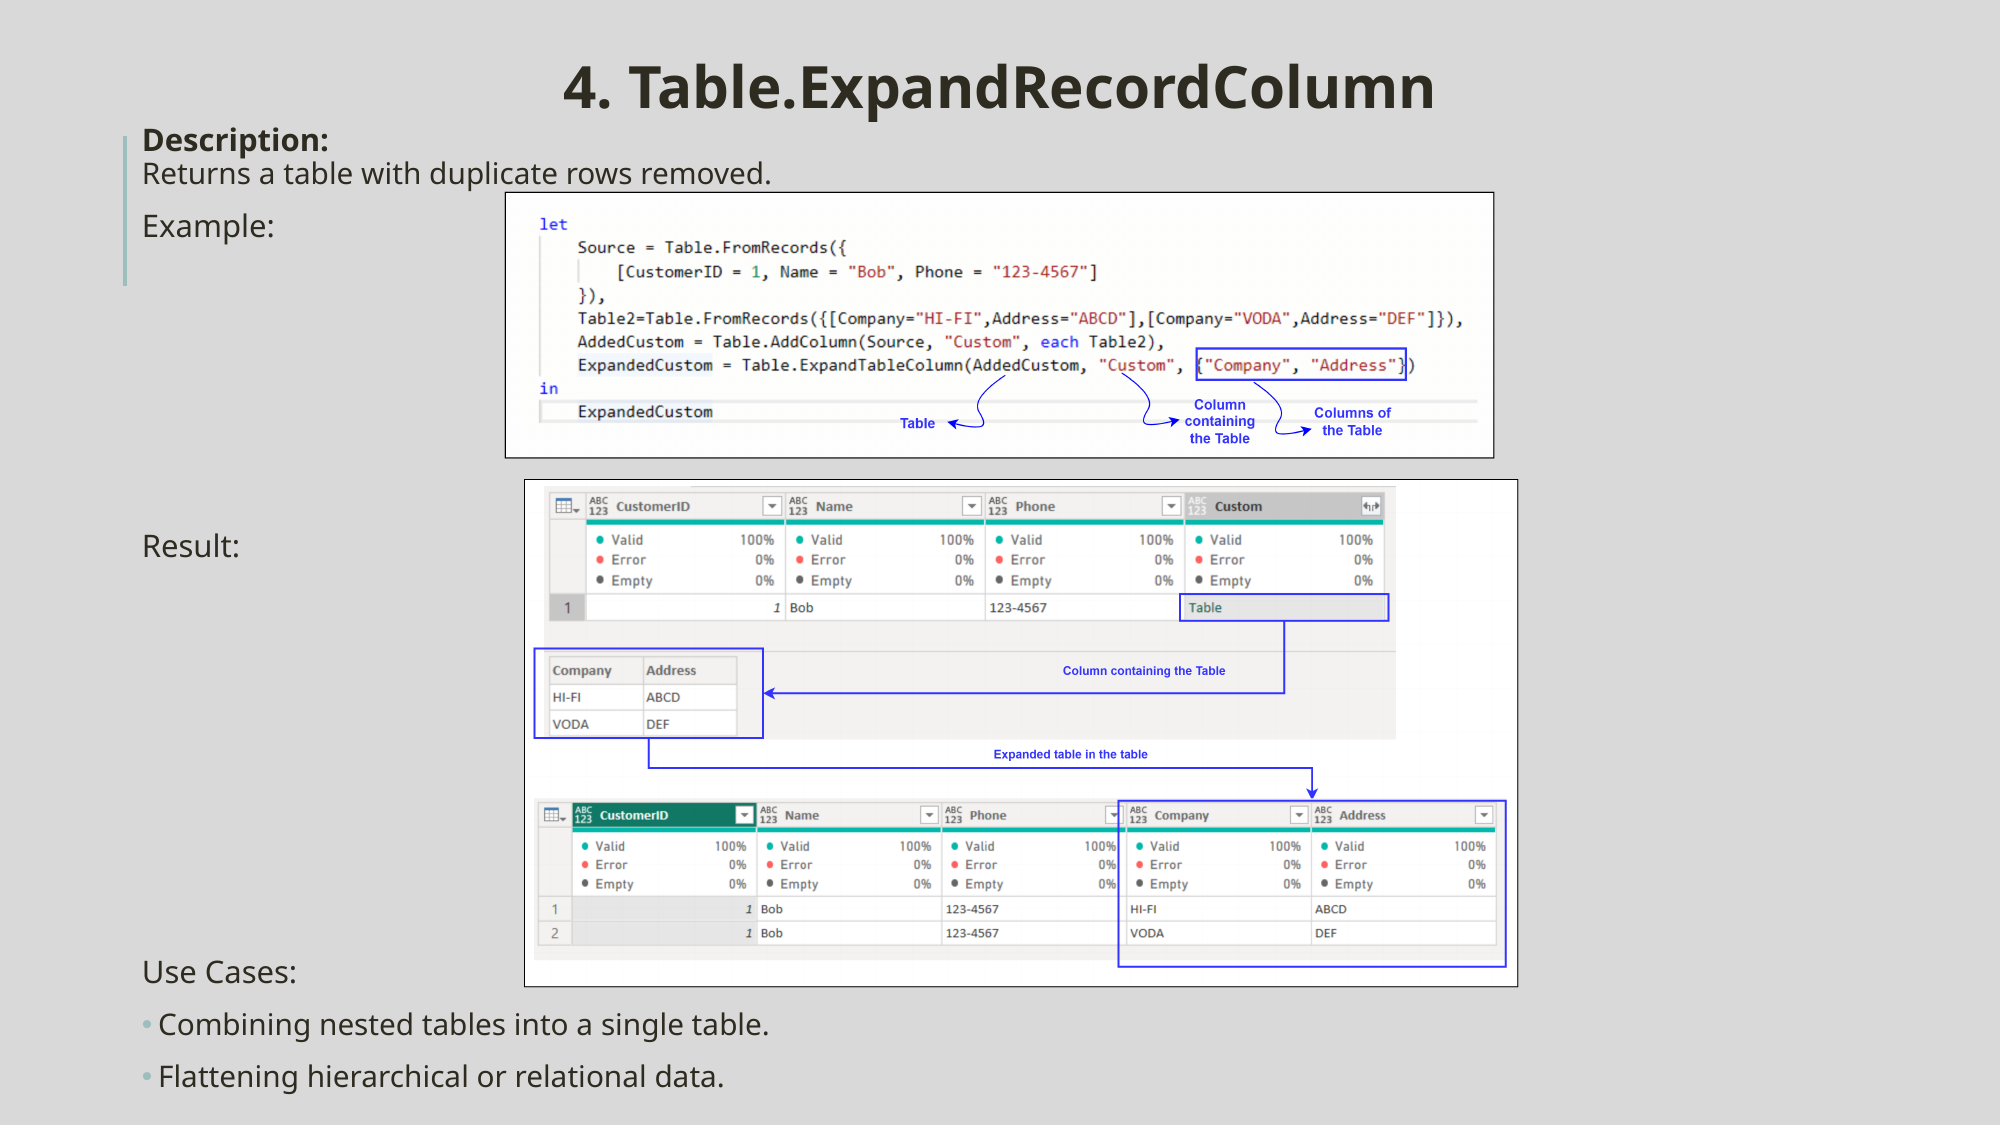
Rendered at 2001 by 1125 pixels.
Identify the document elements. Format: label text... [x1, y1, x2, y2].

text_box 4. Table.ExpandRecordColumn [268, 42, 1732, 128]
picture [493, 180, 1529, 997]
list Description: Returns a table with duplicate rows removed. Example: Result: Use Cases: Combining nested tables into a single table. Flattening hierarchical or relational data. [134, 117, 1965, 1107]
